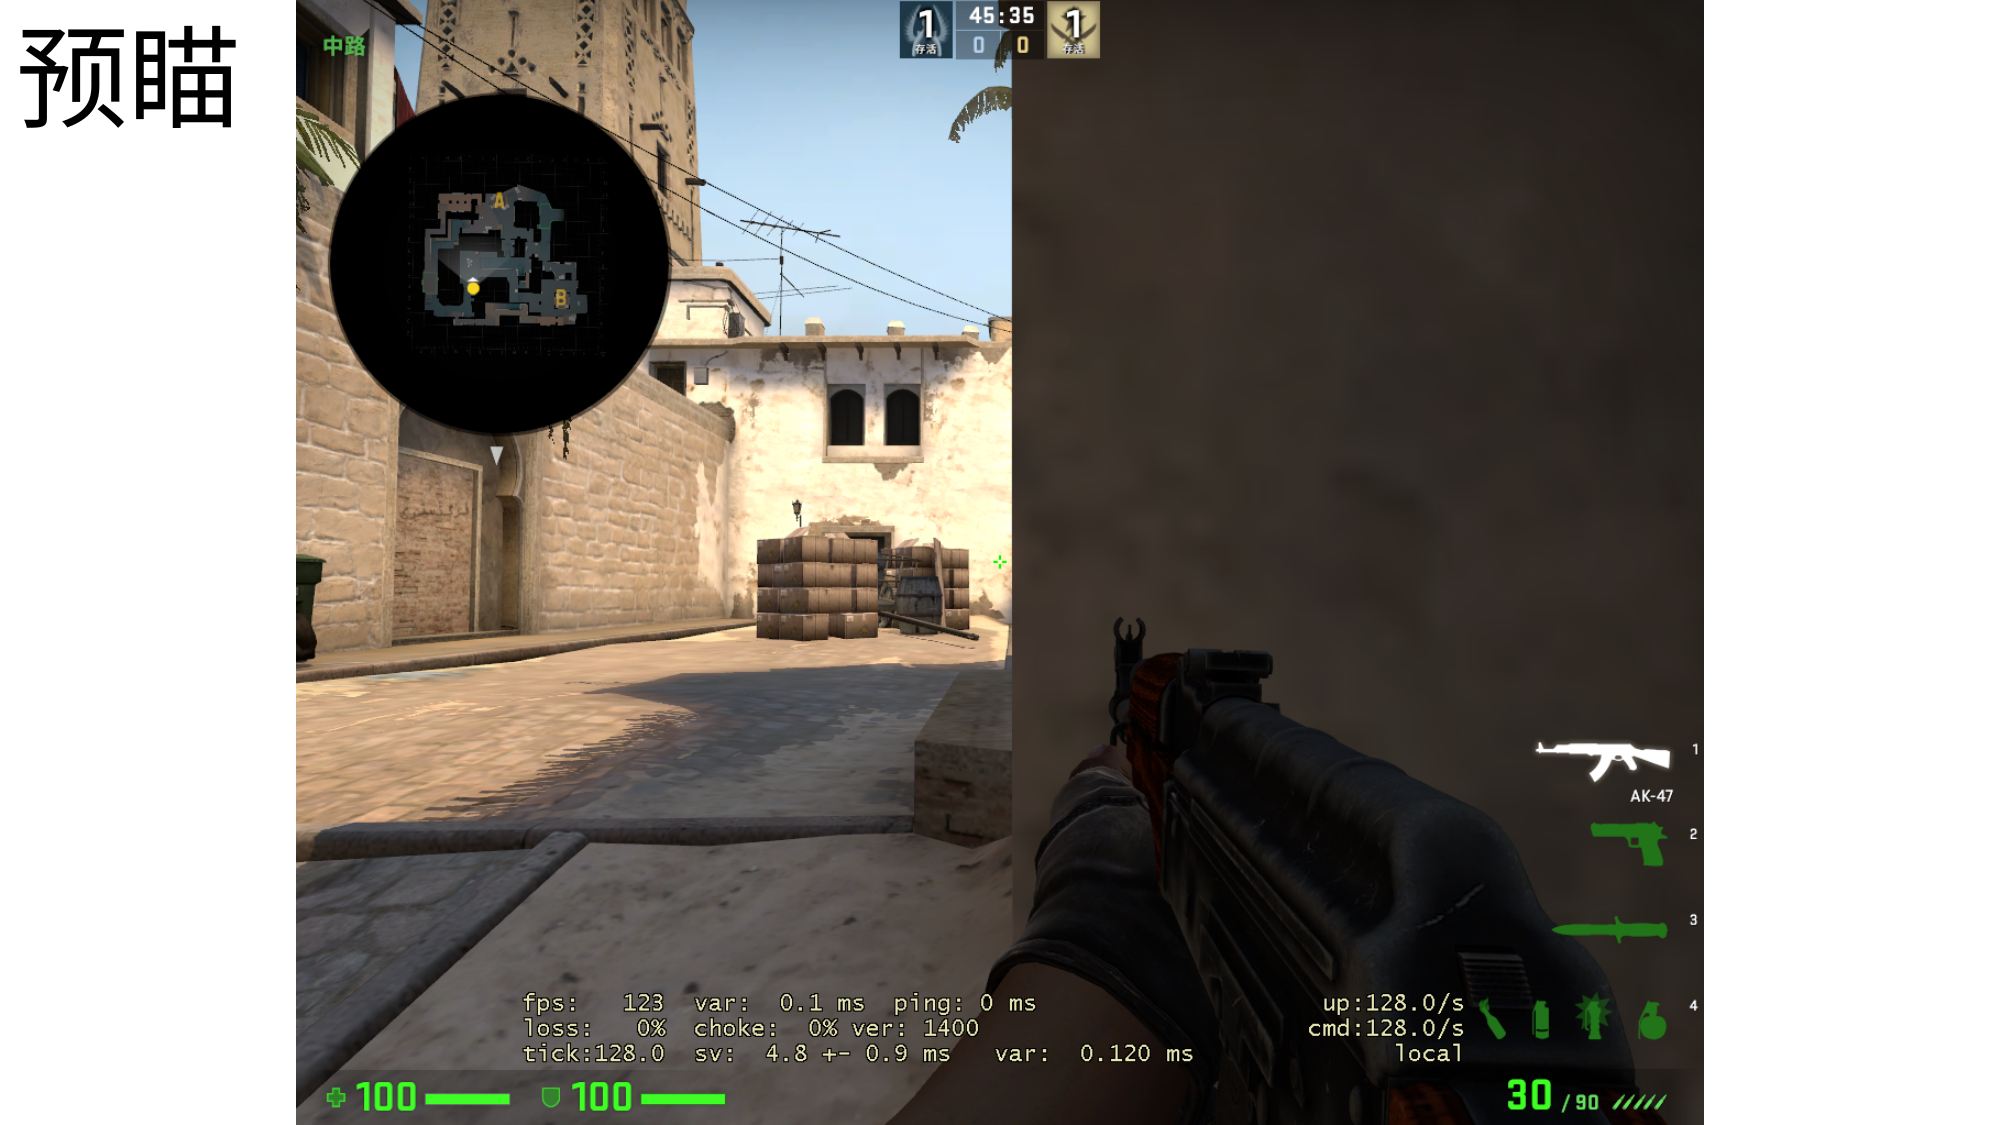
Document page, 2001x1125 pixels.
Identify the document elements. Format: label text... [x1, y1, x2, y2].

picture [296, 0, 1704, 1125]
text_box 预瞄 [1, 0, 257, 150]
